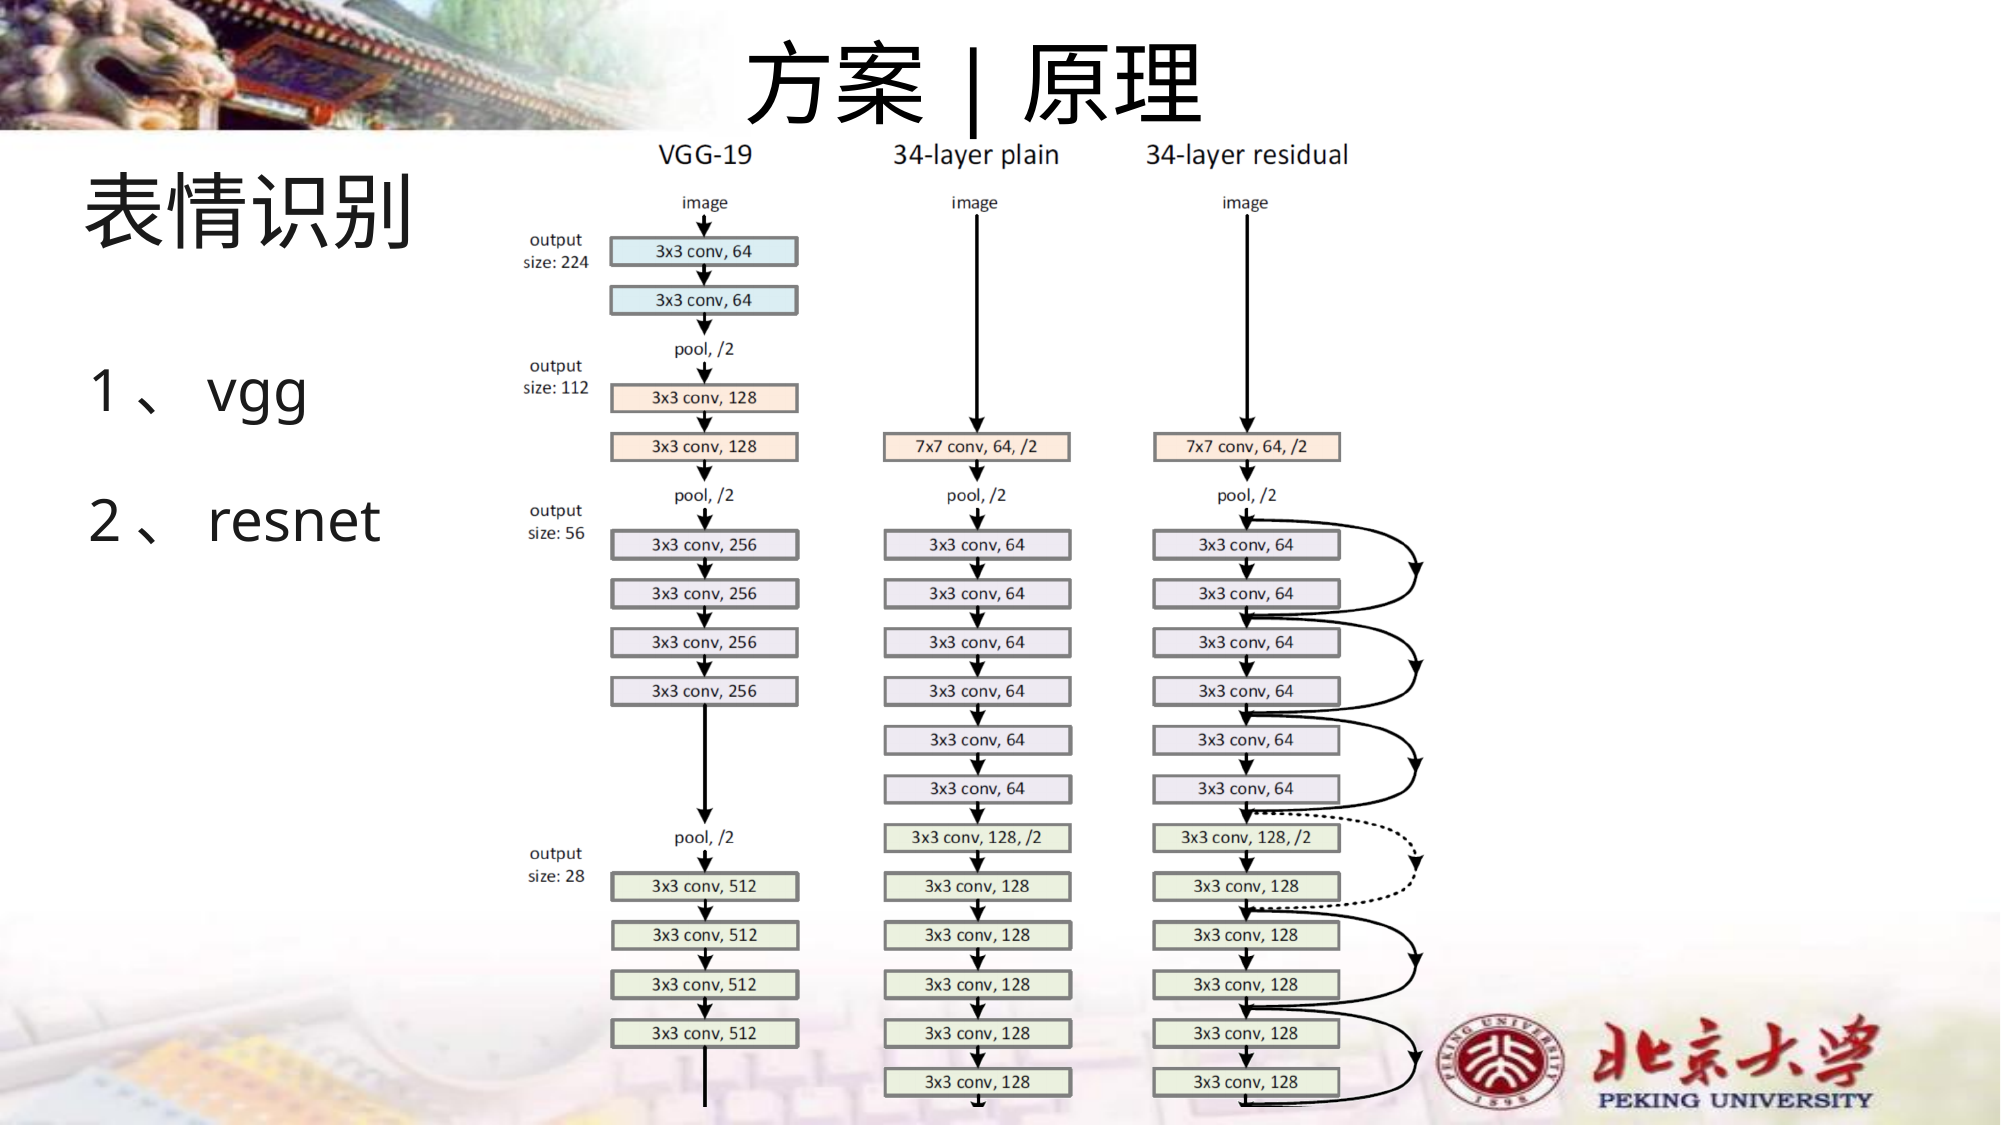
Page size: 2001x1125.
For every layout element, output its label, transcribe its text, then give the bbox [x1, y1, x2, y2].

text_box 表情识别 [0, 152, 503, 267]
title 方案|原理 [73, 18, 1874, 207]
picture [0, 0, 2001, 1125]
text_box 1、vgg 2、resnet [73, 345, 460, 561]
